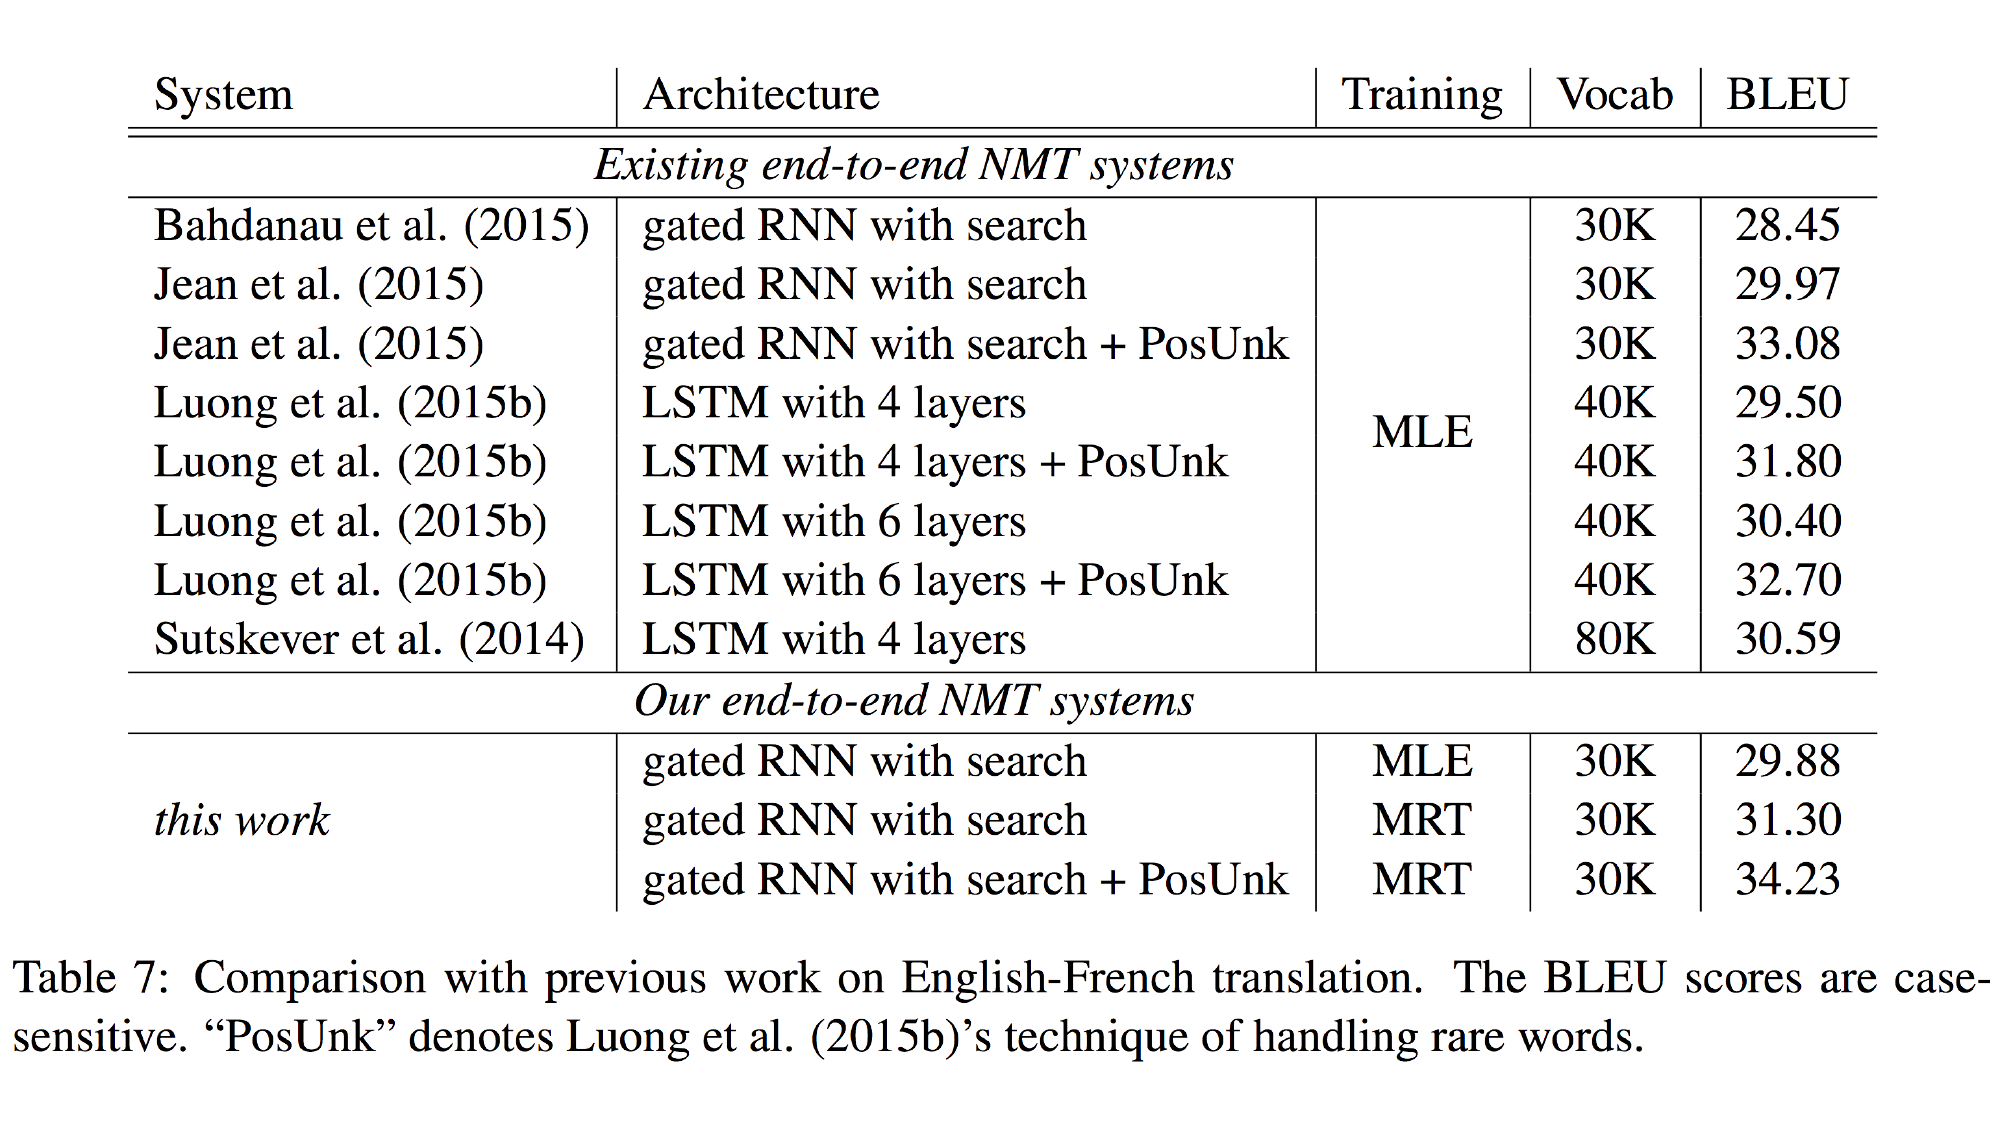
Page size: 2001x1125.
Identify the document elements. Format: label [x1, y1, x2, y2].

picture [0, 61, 2000, 1064]
